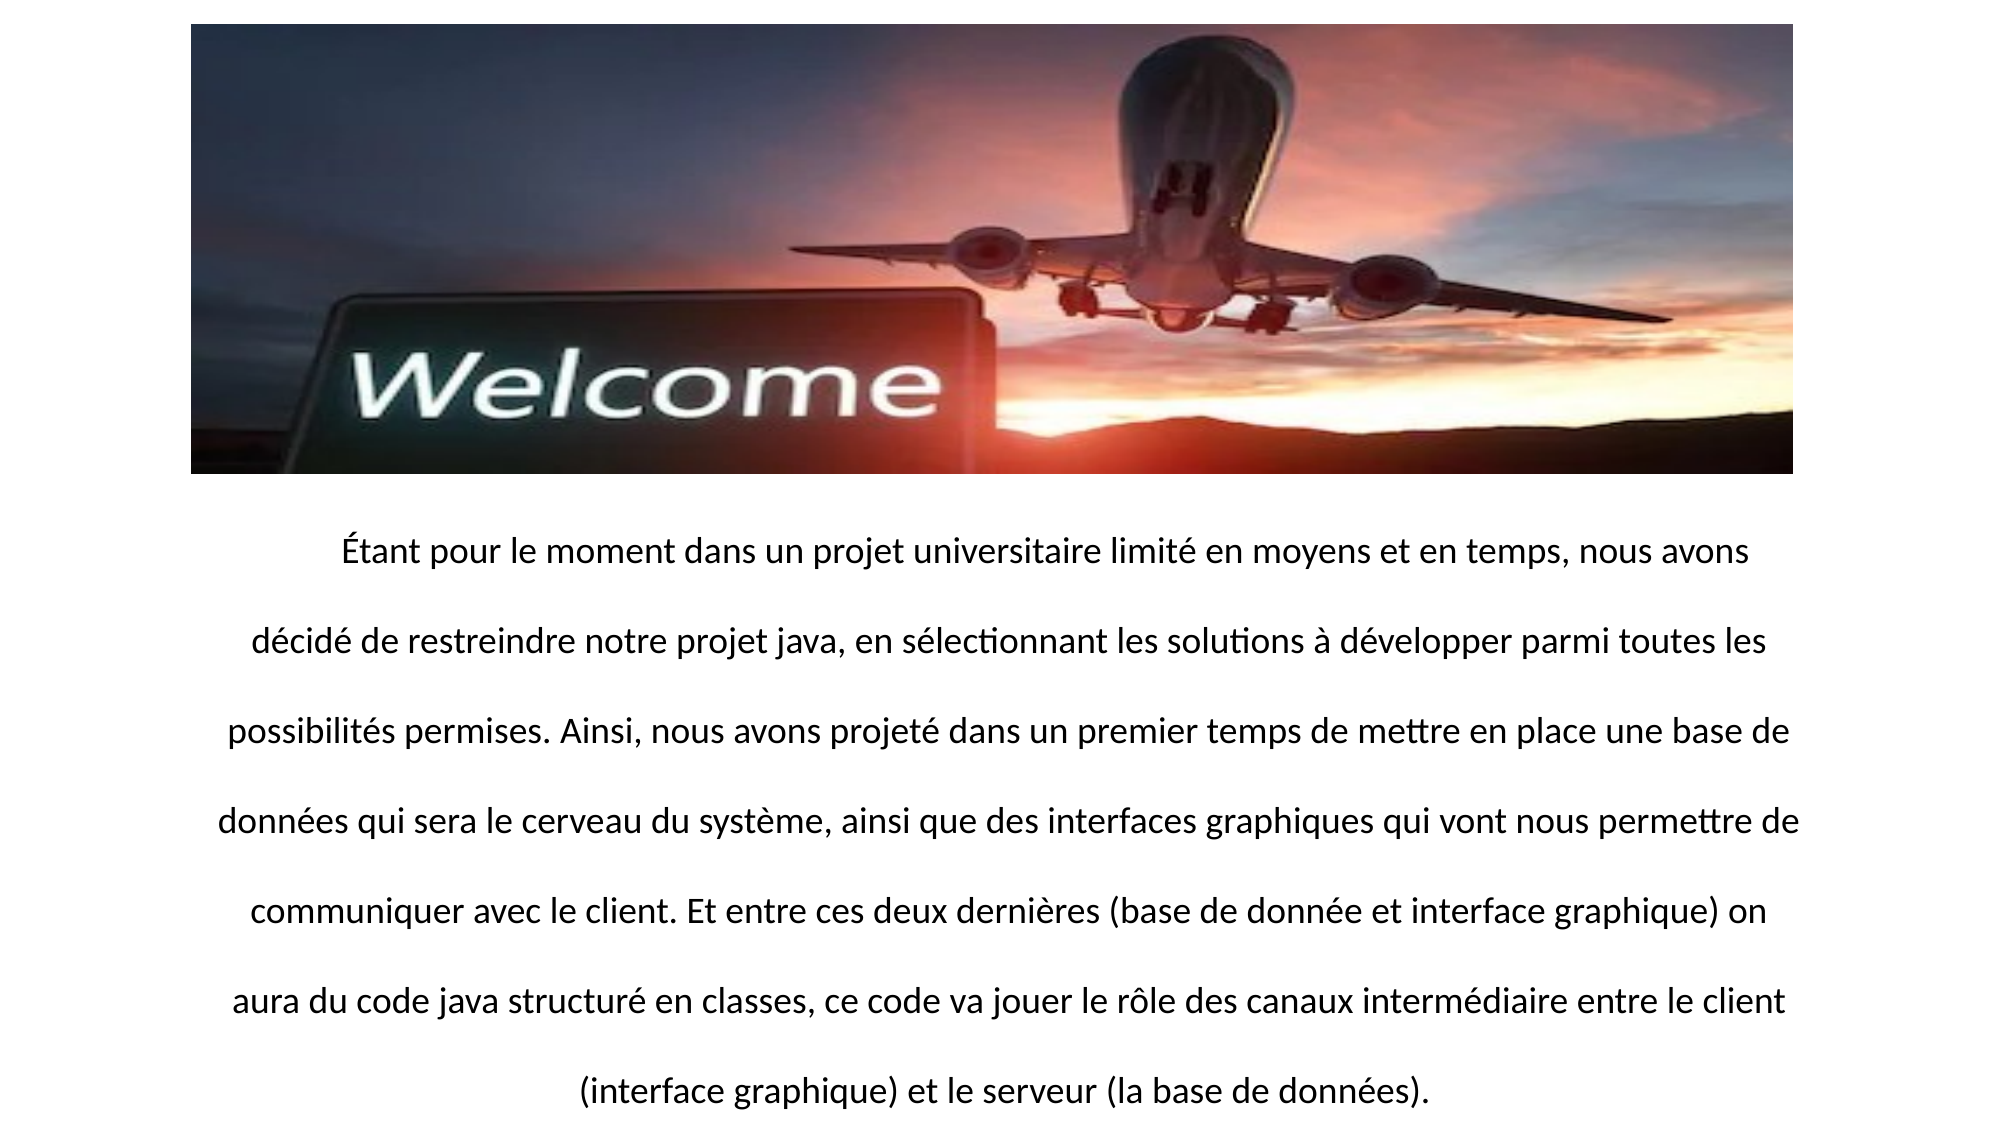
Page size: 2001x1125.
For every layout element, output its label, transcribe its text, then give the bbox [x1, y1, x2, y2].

text_box Étant pour le moment dans un projet universitaire limité en moyens et en temps, nous avons décidé de restreindre notre projet java, en sélectionnant les solutions à développer parmi toutes les possibilités permises. Ainsi, nous avons projeté dans un premier temps de mettre en place une base de données qui sera le cerveau du système, ainsi que des interfaces graphiques qui vont nous permettre de communiquer avec le client. Et entre ces deux dernières (base de donnée et interface graphique) on aura du code java structuré en classes, ce code va jouer le rôle des canaux intermédiaire entre le client (interface graphique) et le serveur (la base de données). [127, 473, 1818, 1119]
picture [191, 24, 1793, 474]
